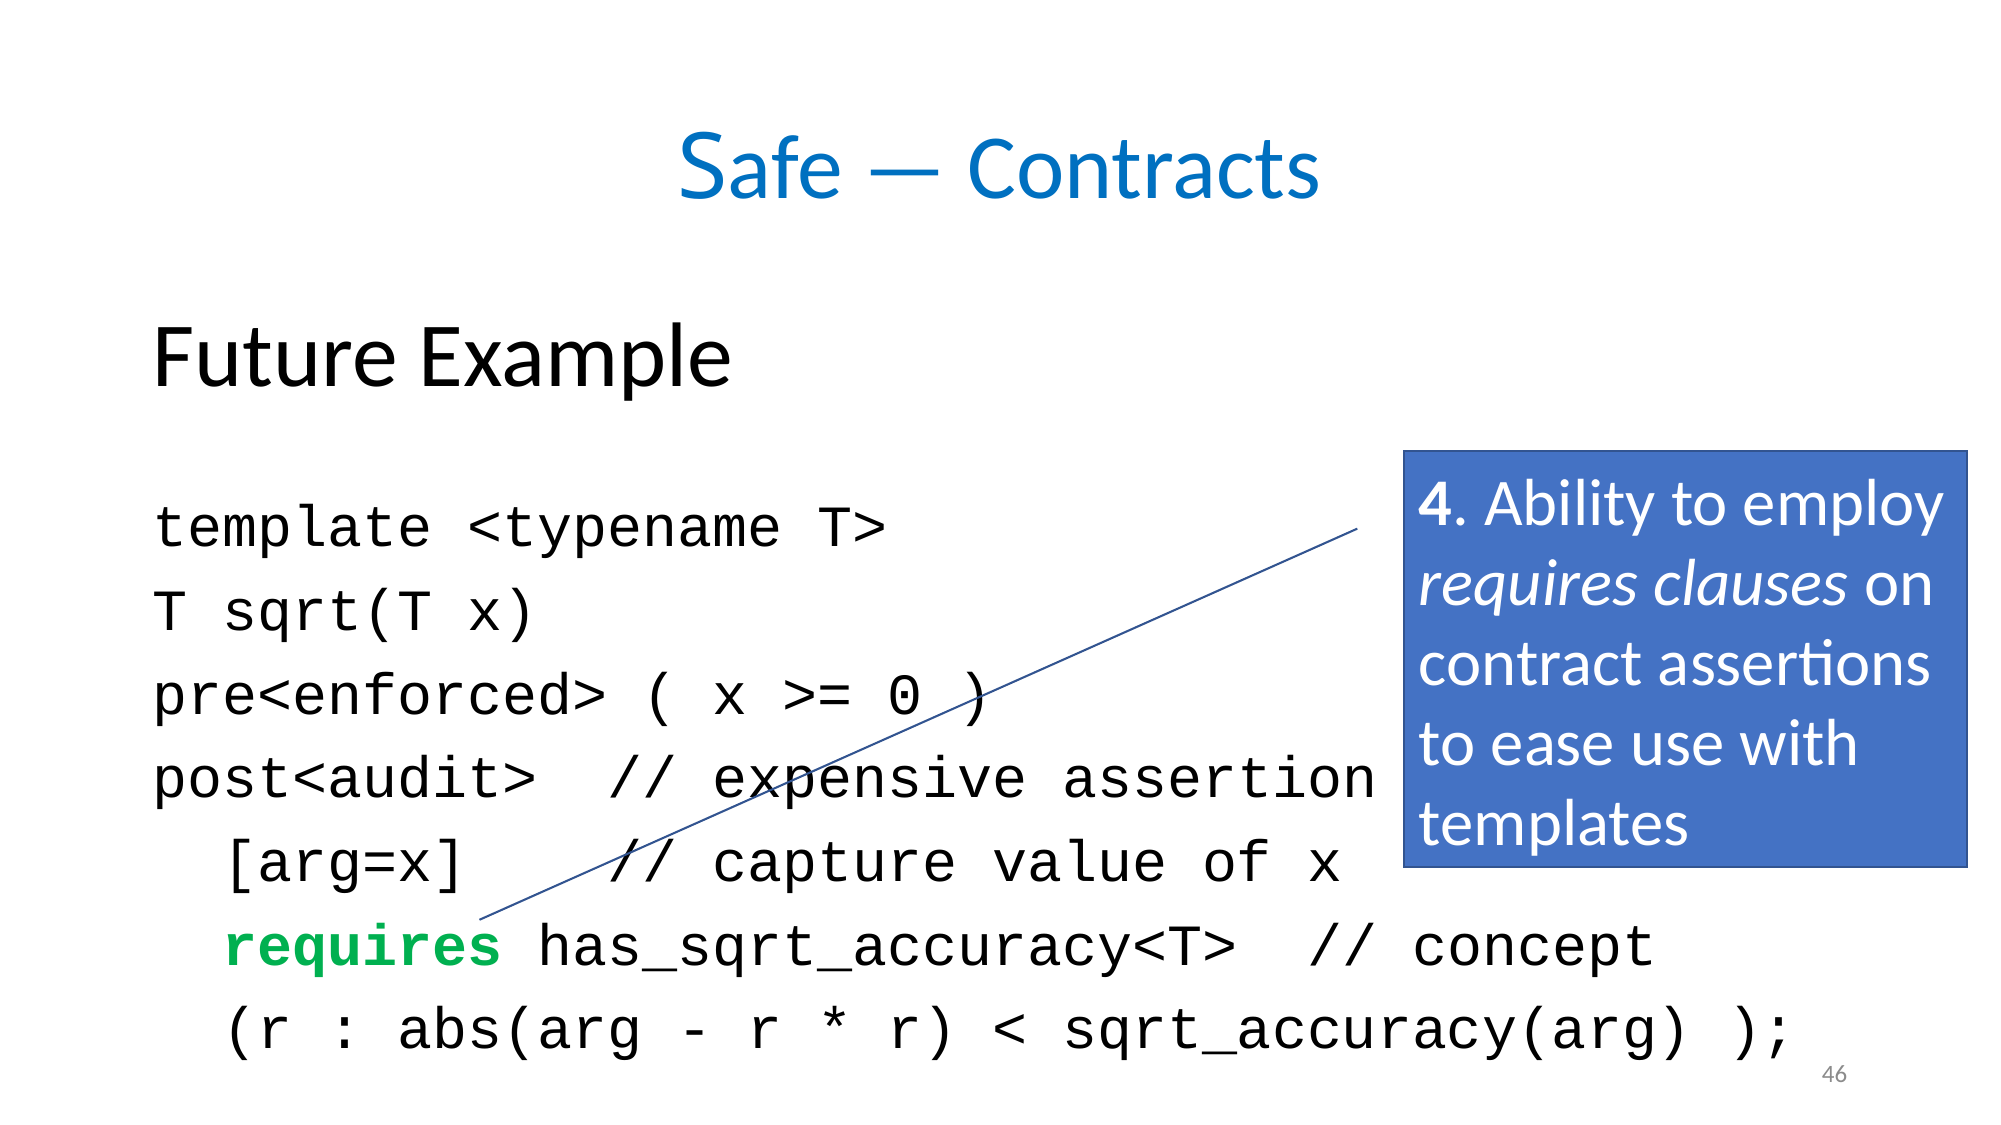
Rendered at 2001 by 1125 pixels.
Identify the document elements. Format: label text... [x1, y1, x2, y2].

slide_number 46 [1412, 1042, 1863, 1103]
text_box 4. Ability to employ requires clauses on contract assertions to ease use with templates [479, 527, 1358, 921]
title Safe — Contracts [137, 59, 1863, 278]
list Future Example template <typename T> T sqrt(T x) pre<enforced> ( x >= 0 ) post<audit> // expensive assertion [arg=x] // capture value of x requires has_sqrt_accuracy<T> // concept (r : abs(arg - r * r) < sqrt_accuracy(arg) ); [137, 299, 1843, 1125]
text_box 4. Ability to employ requires clauses on contract assertions to ease use with templates [1403, 450, 1968, 868]
